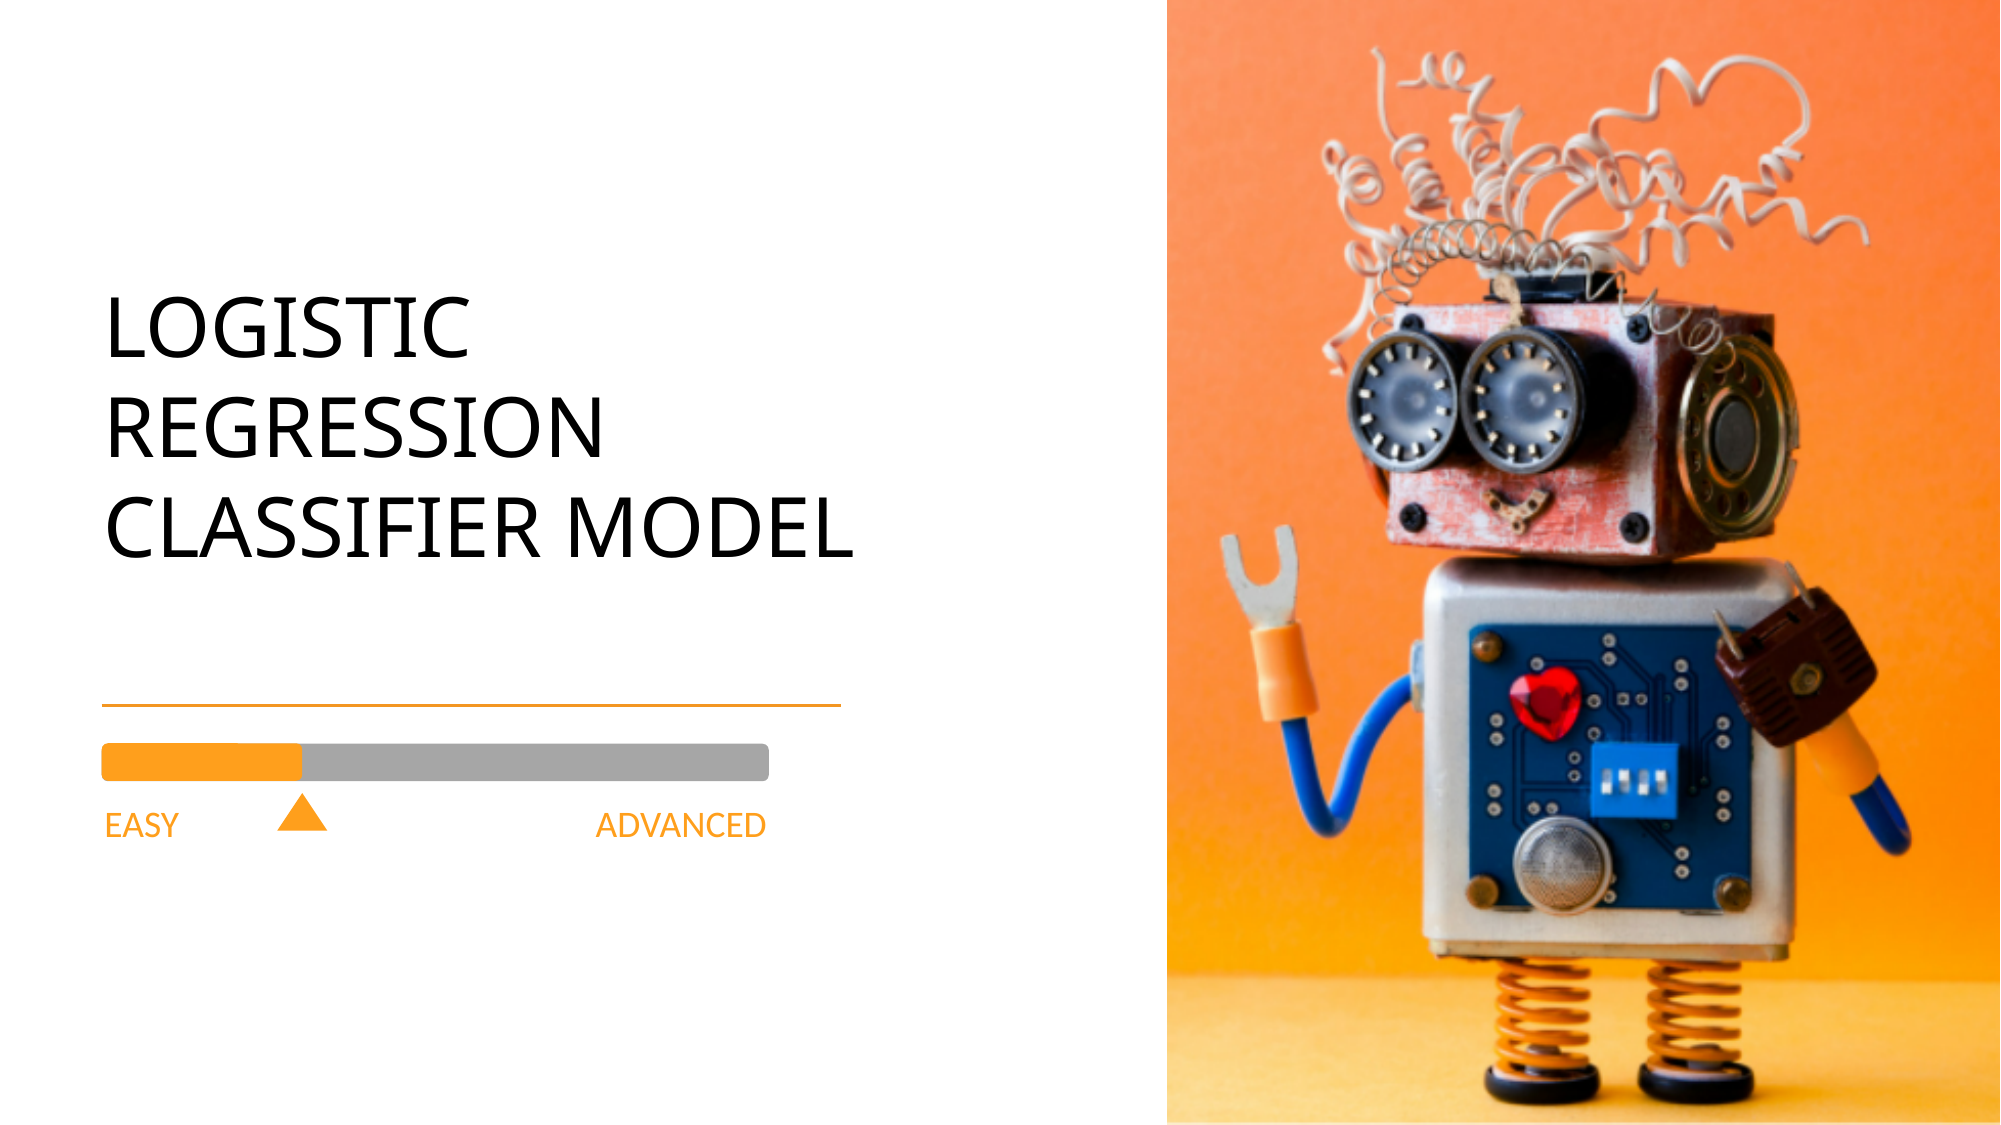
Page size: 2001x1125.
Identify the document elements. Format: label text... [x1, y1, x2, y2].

picture [1167, 0, 2000, 1125]
text_box [100, 742, 304, 782]
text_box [89, 266, 1000, 706]
text_box [106, 742, 770, 783]
text_box EASY [89, 792, 195, 853]
text_box [275, 791, 330, 832]
text_box ADVANCED [580, 792, 782, 853]
